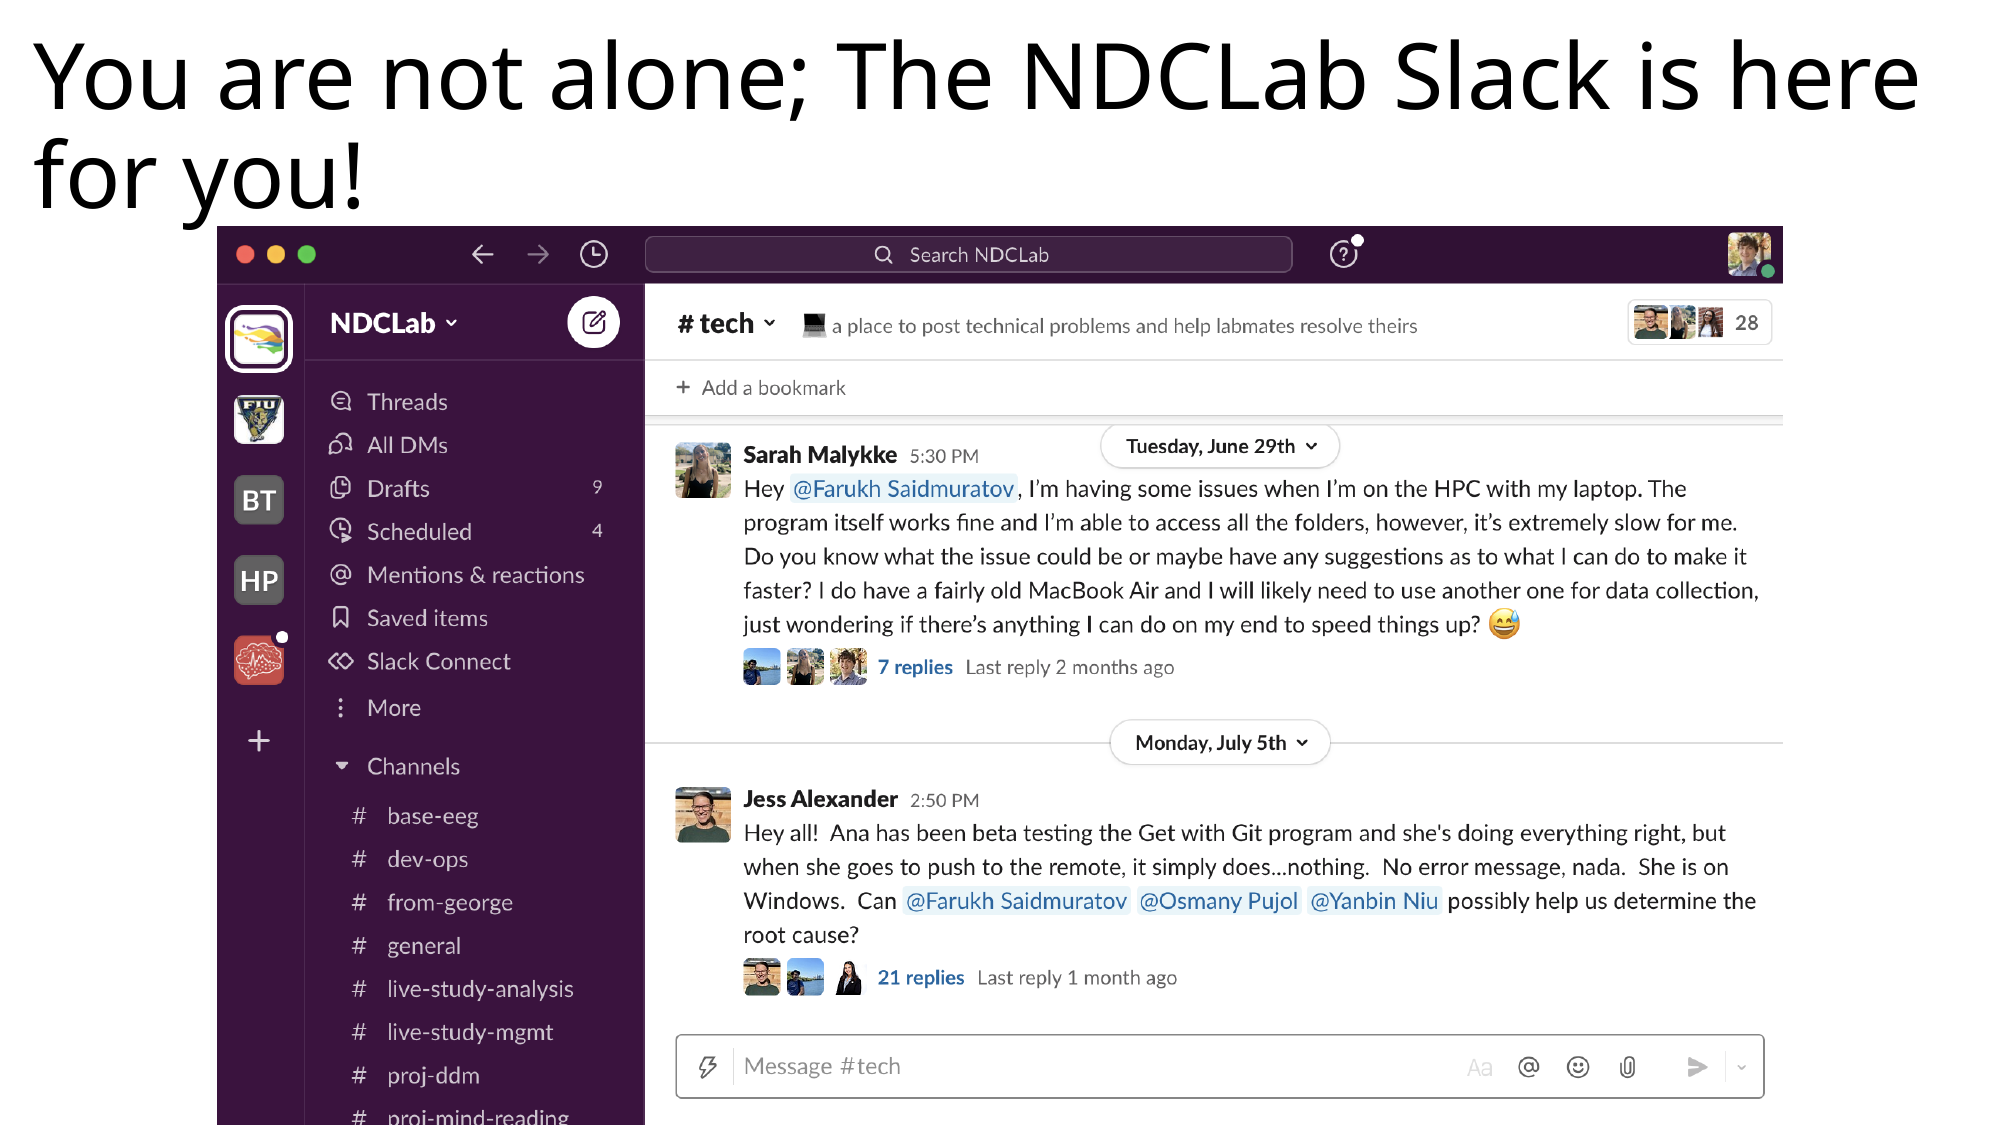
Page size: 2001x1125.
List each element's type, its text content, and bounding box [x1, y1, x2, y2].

picture [217, 226, 1783, 1125]
title You are not alone; The NDCLab Slack is here for you! [19, 20, 1985, 239]
